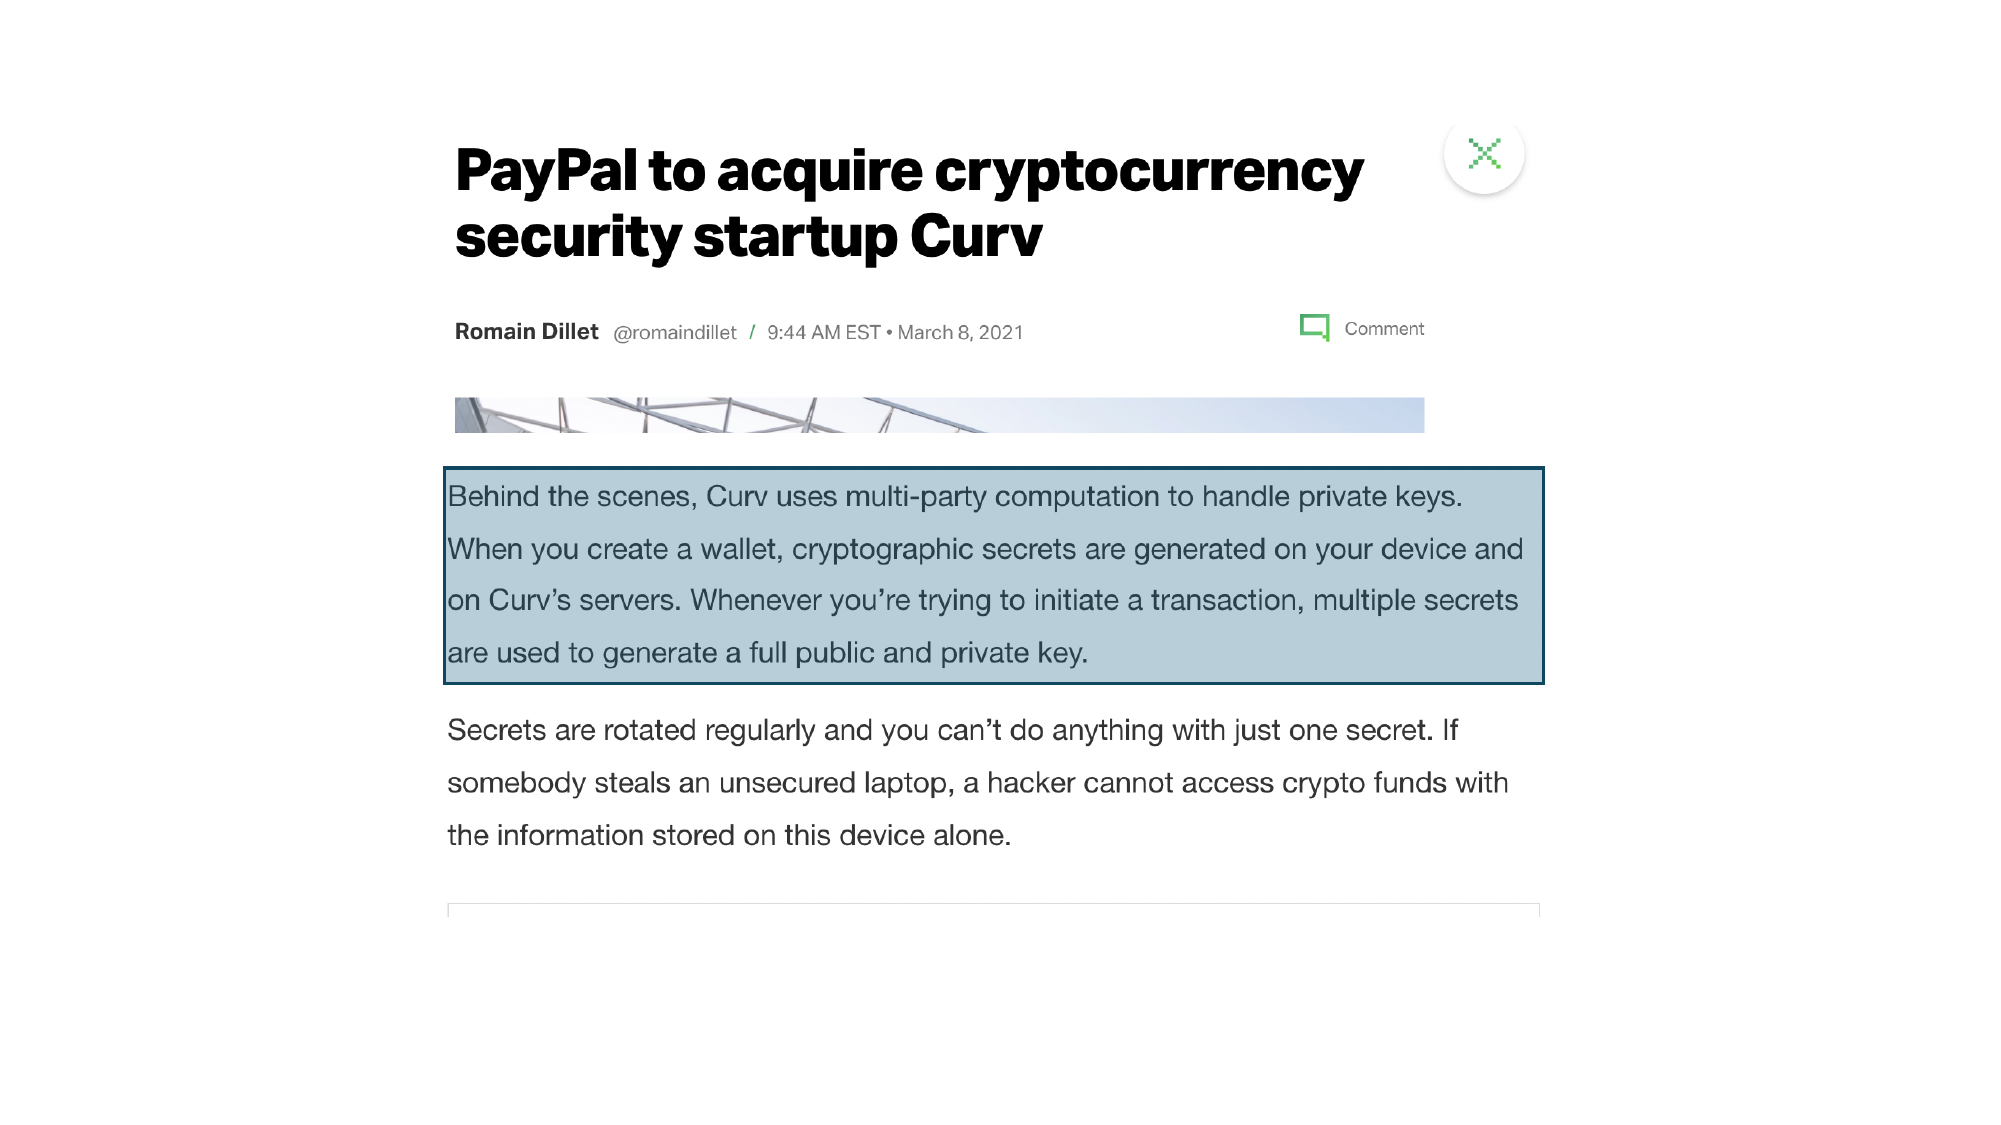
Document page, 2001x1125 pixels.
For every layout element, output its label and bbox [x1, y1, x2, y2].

picture [373, 124, 1550, 434]
picture [411, 449, 1589, 918]
